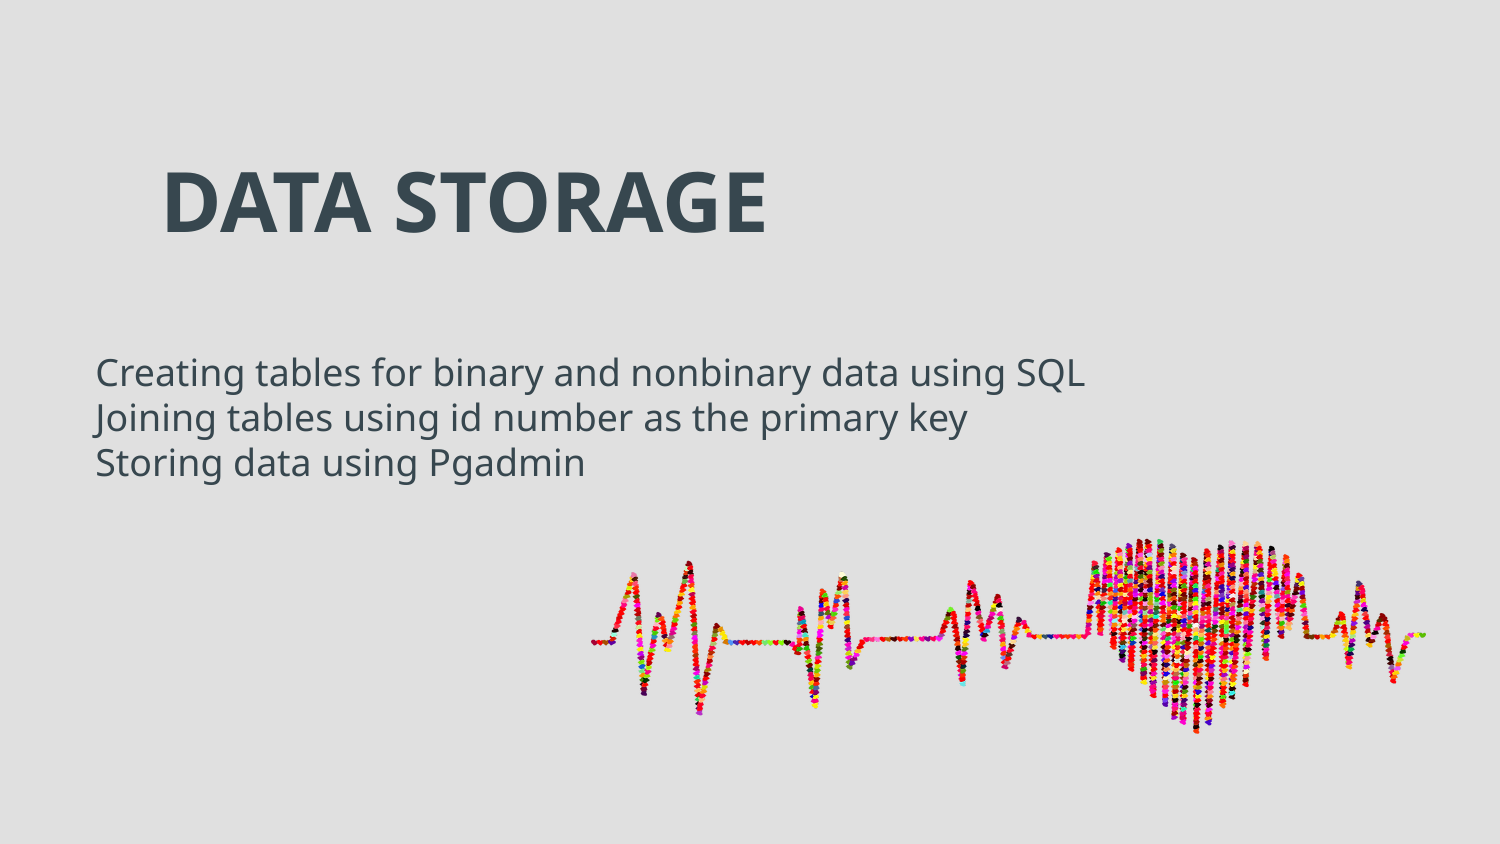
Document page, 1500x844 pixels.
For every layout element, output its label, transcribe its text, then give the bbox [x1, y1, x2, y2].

picture [590, 471, 1426, 800]
title DATA STORAGE Creating tables for binary and nonbinary data using SQL Joining tables using id number as the primary key Storing data using Pgadmin [80, 86, 1102, 758]
